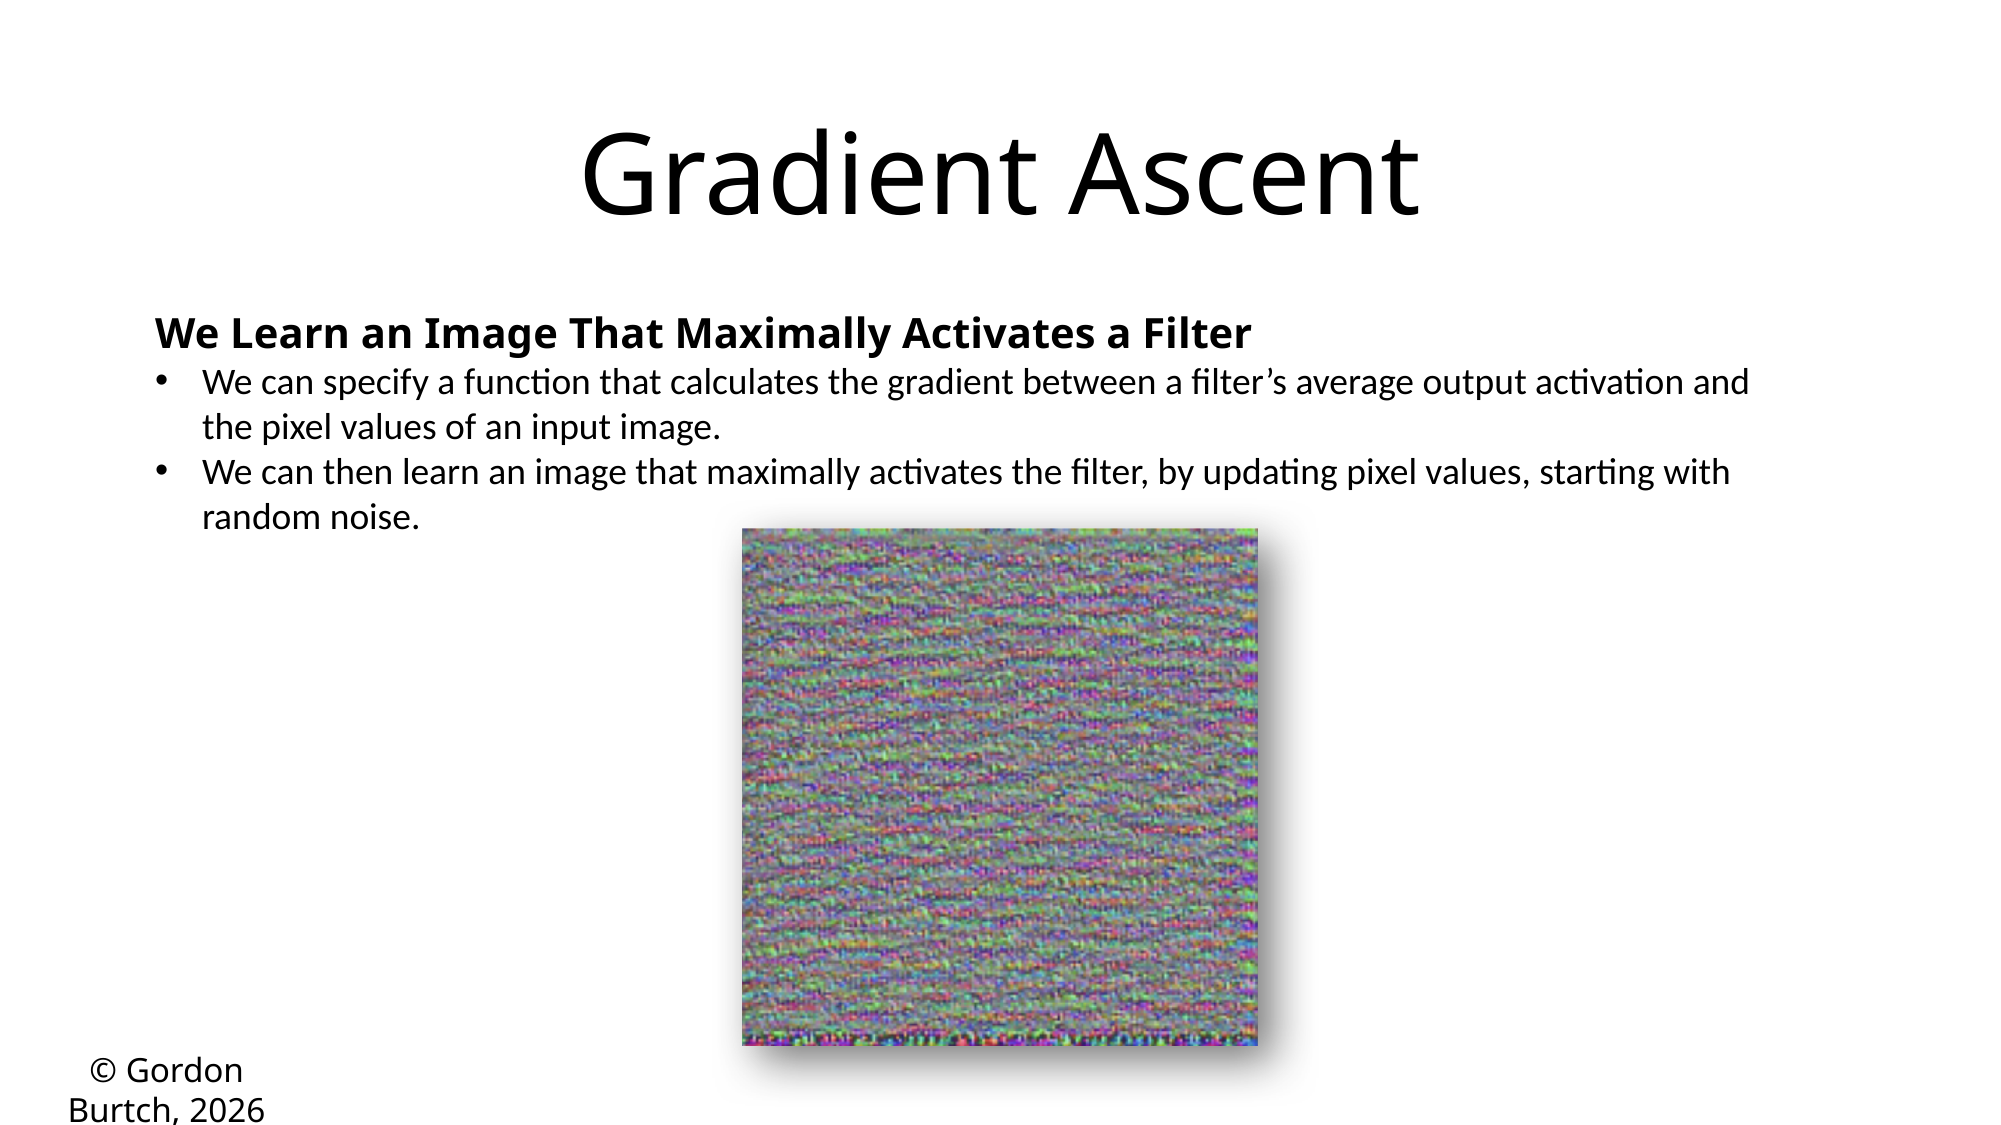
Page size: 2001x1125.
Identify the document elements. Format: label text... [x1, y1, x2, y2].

picture [742, 528, 1258, 1046]
text_box Gradient Ascent [304, 94, 1696, 245]
text_box We Learn an Image That Maximally Activates a Filter We can specify a function that calculates the gradient between a filter’s average output activation and the pixel values of an input image. We can then learn an image that maximally activates the filter, by updating pixel values, starting with random noise. [140, 299, 1784, 589]
